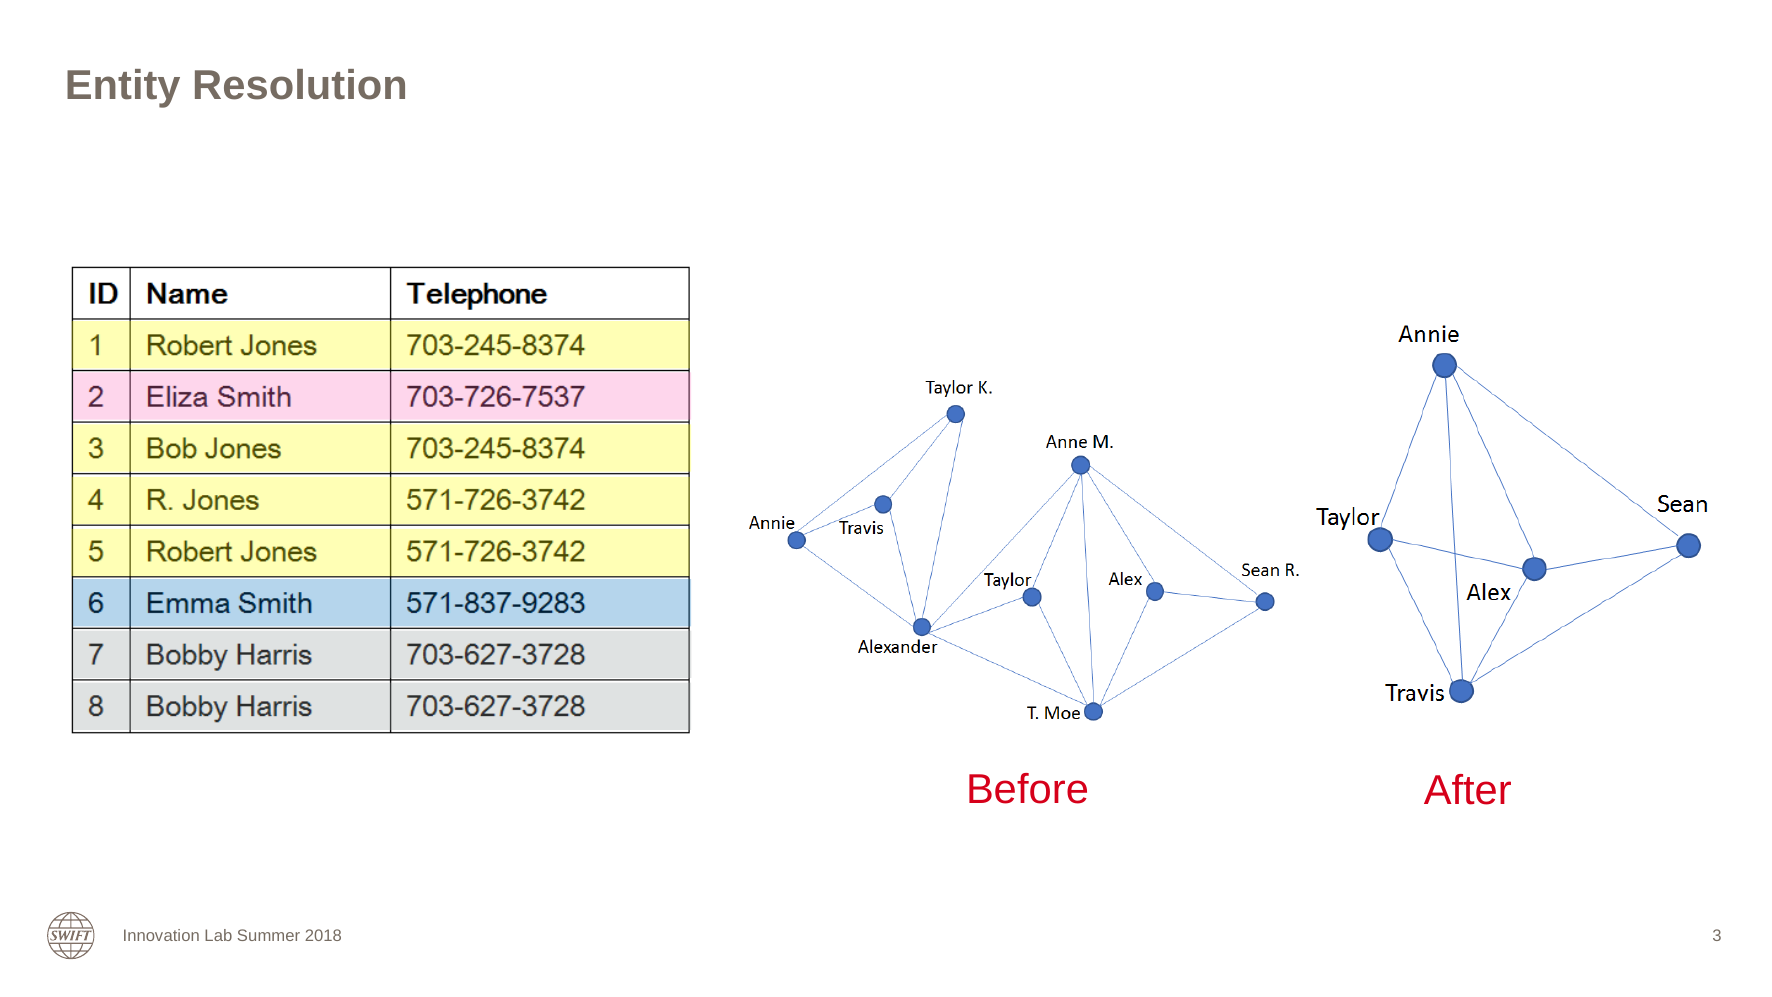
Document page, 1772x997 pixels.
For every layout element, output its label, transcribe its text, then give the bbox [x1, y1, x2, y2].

text_box After [1409, 755, 1527, 821]
picture [730, 312, 1725, 740]
picture [66, 261, 696, 743]
footer Innovation Lab Summer 2018 [108, 917, 1040, 955]
slide_number 3 [1611, 917, 1737, 955]
text_box Before [951, 754, 1105, 820]
title Entity Resolution [46, 49, 1459, 126]
